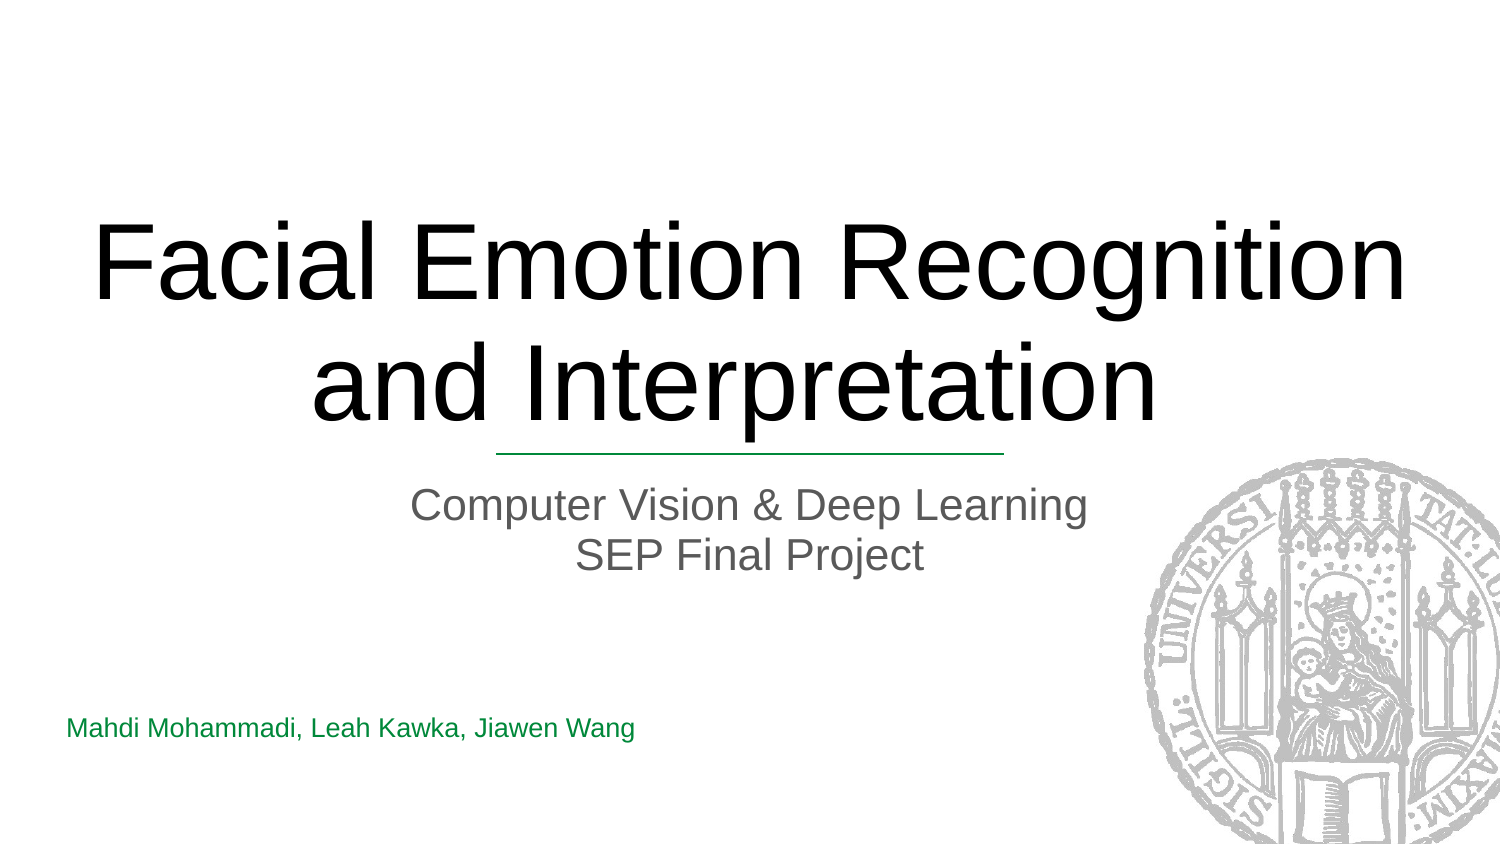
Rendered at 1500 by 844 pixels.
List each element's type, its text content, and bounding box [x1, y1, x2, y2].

subtitle Computer Vision & Deep Learning SEP Final Project [51, 464, 1139, 595]
picture [1144, 458, 1500, 844]
list Mahdi Mohammadi, Leah Kawka, Jiawen Wang [51, 694, 1036, 794]
title Facial Emotion Recognition and Interpretation [51, 122, 1449, 459]
